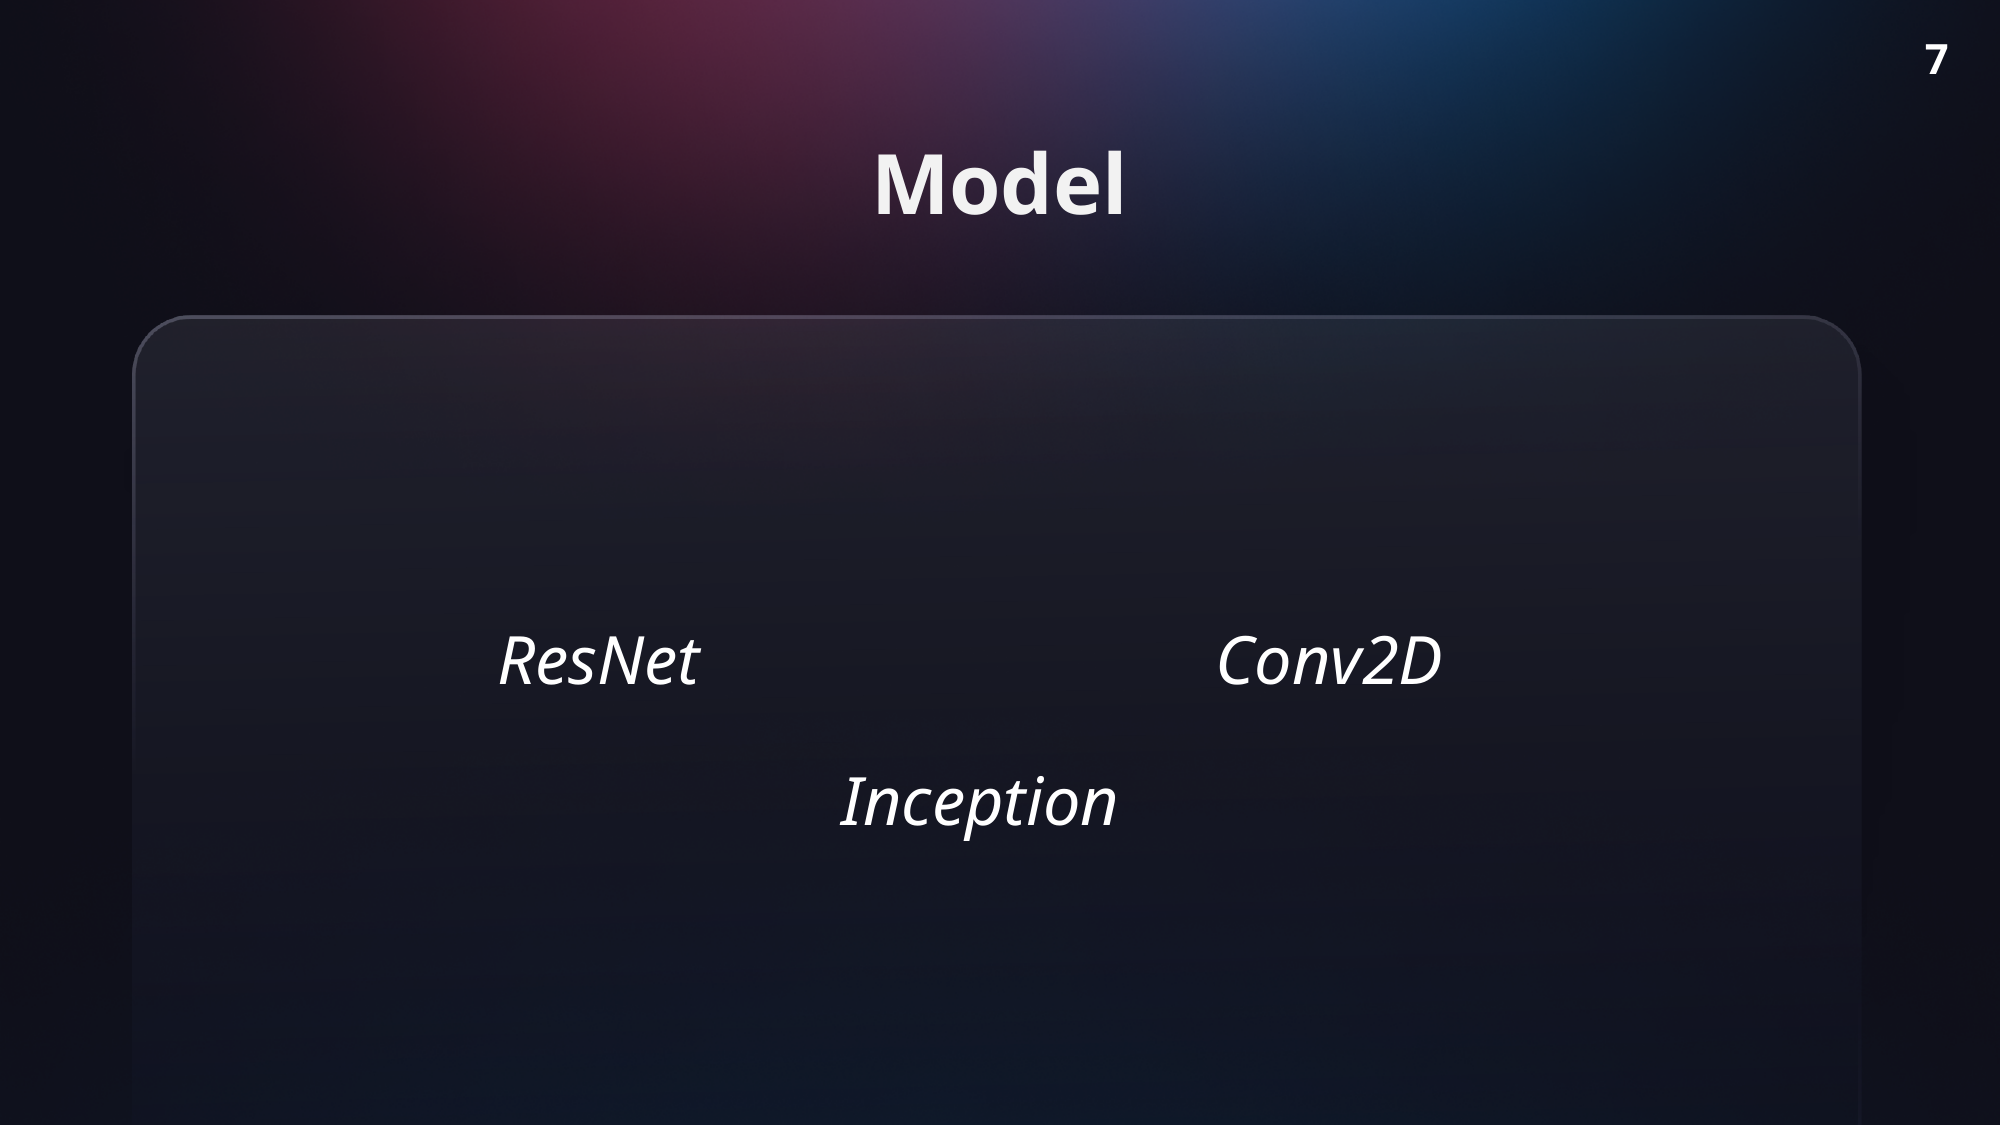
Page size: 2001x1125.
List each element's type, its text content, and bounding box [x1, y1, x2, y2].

text_box Model [856, 123, 1144, 239]
text_box 7 [1910, 25, 1964, 91]
text_box ResNet [482, 610, 1031, 706]
text_box Conv2D [1200, 610, 1749, 706]
text_box Inception [826, 751, 1174, 846]
picture [0, 0, 2000, 1125]
